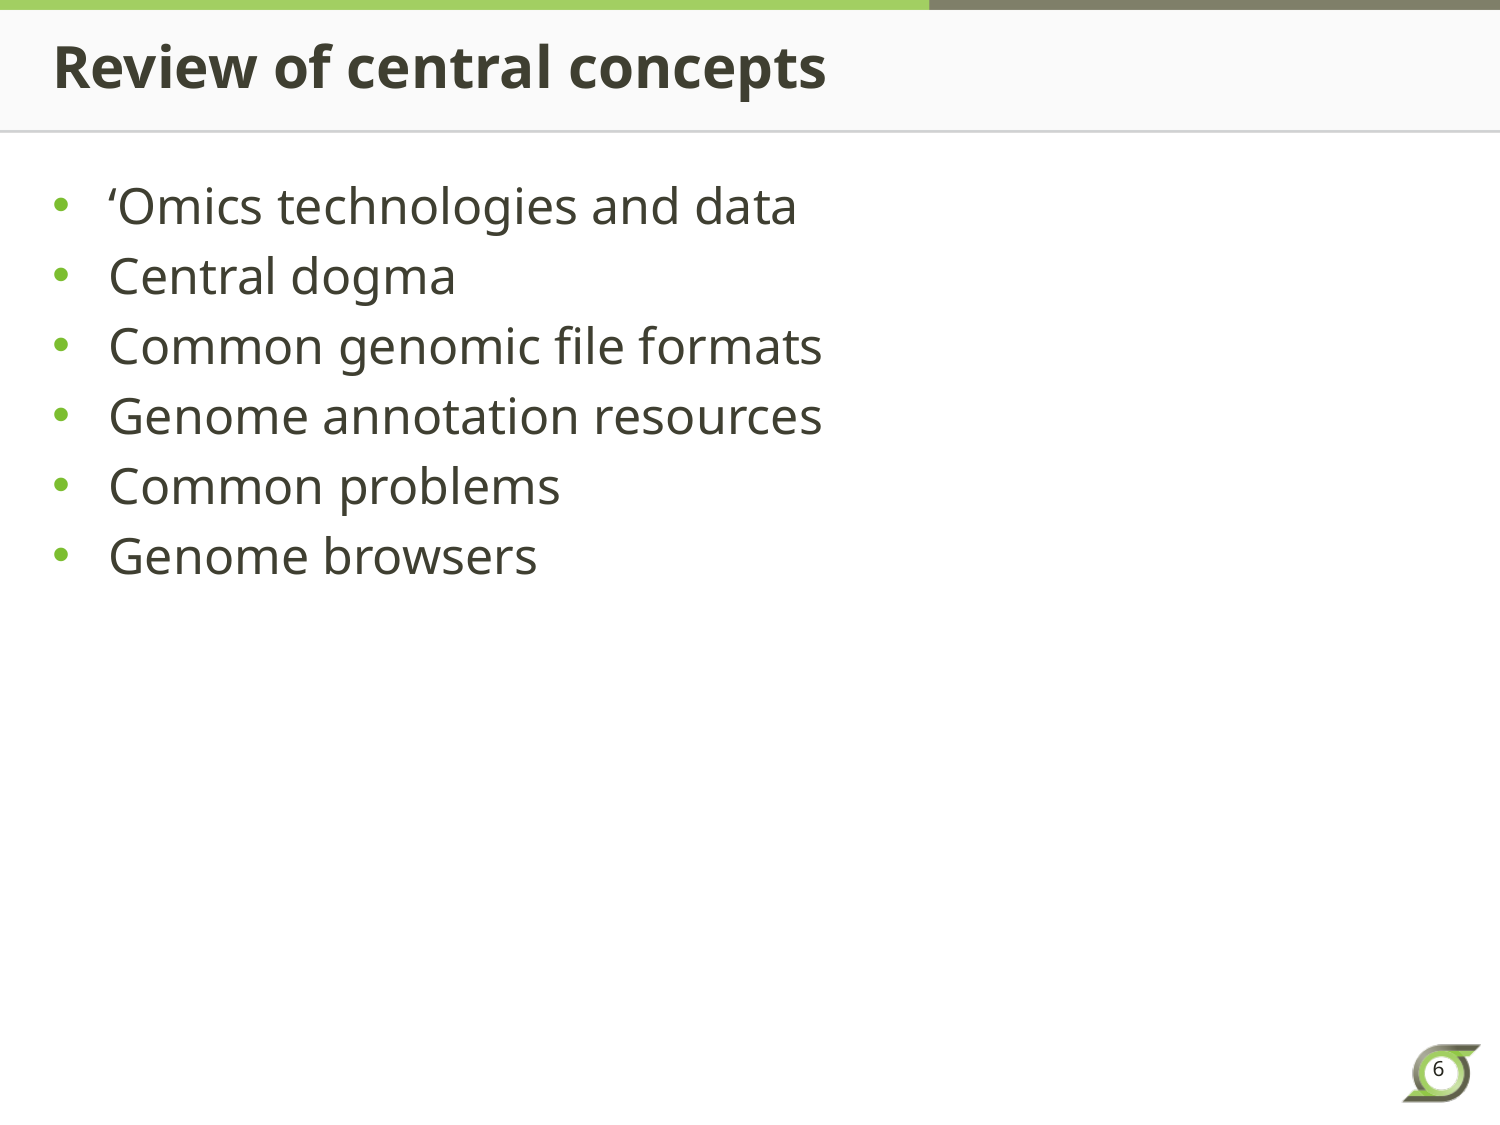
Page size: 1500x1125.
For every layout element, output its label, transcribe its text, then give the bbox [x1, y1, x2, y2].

title Review of central concepts [37, 18, 1454, 112]
list ‘Omics technologies and data Central dogma Common genomic file formats Genome annotation resources Common problems Genome browsers [37, 166, 1454, 1007]
